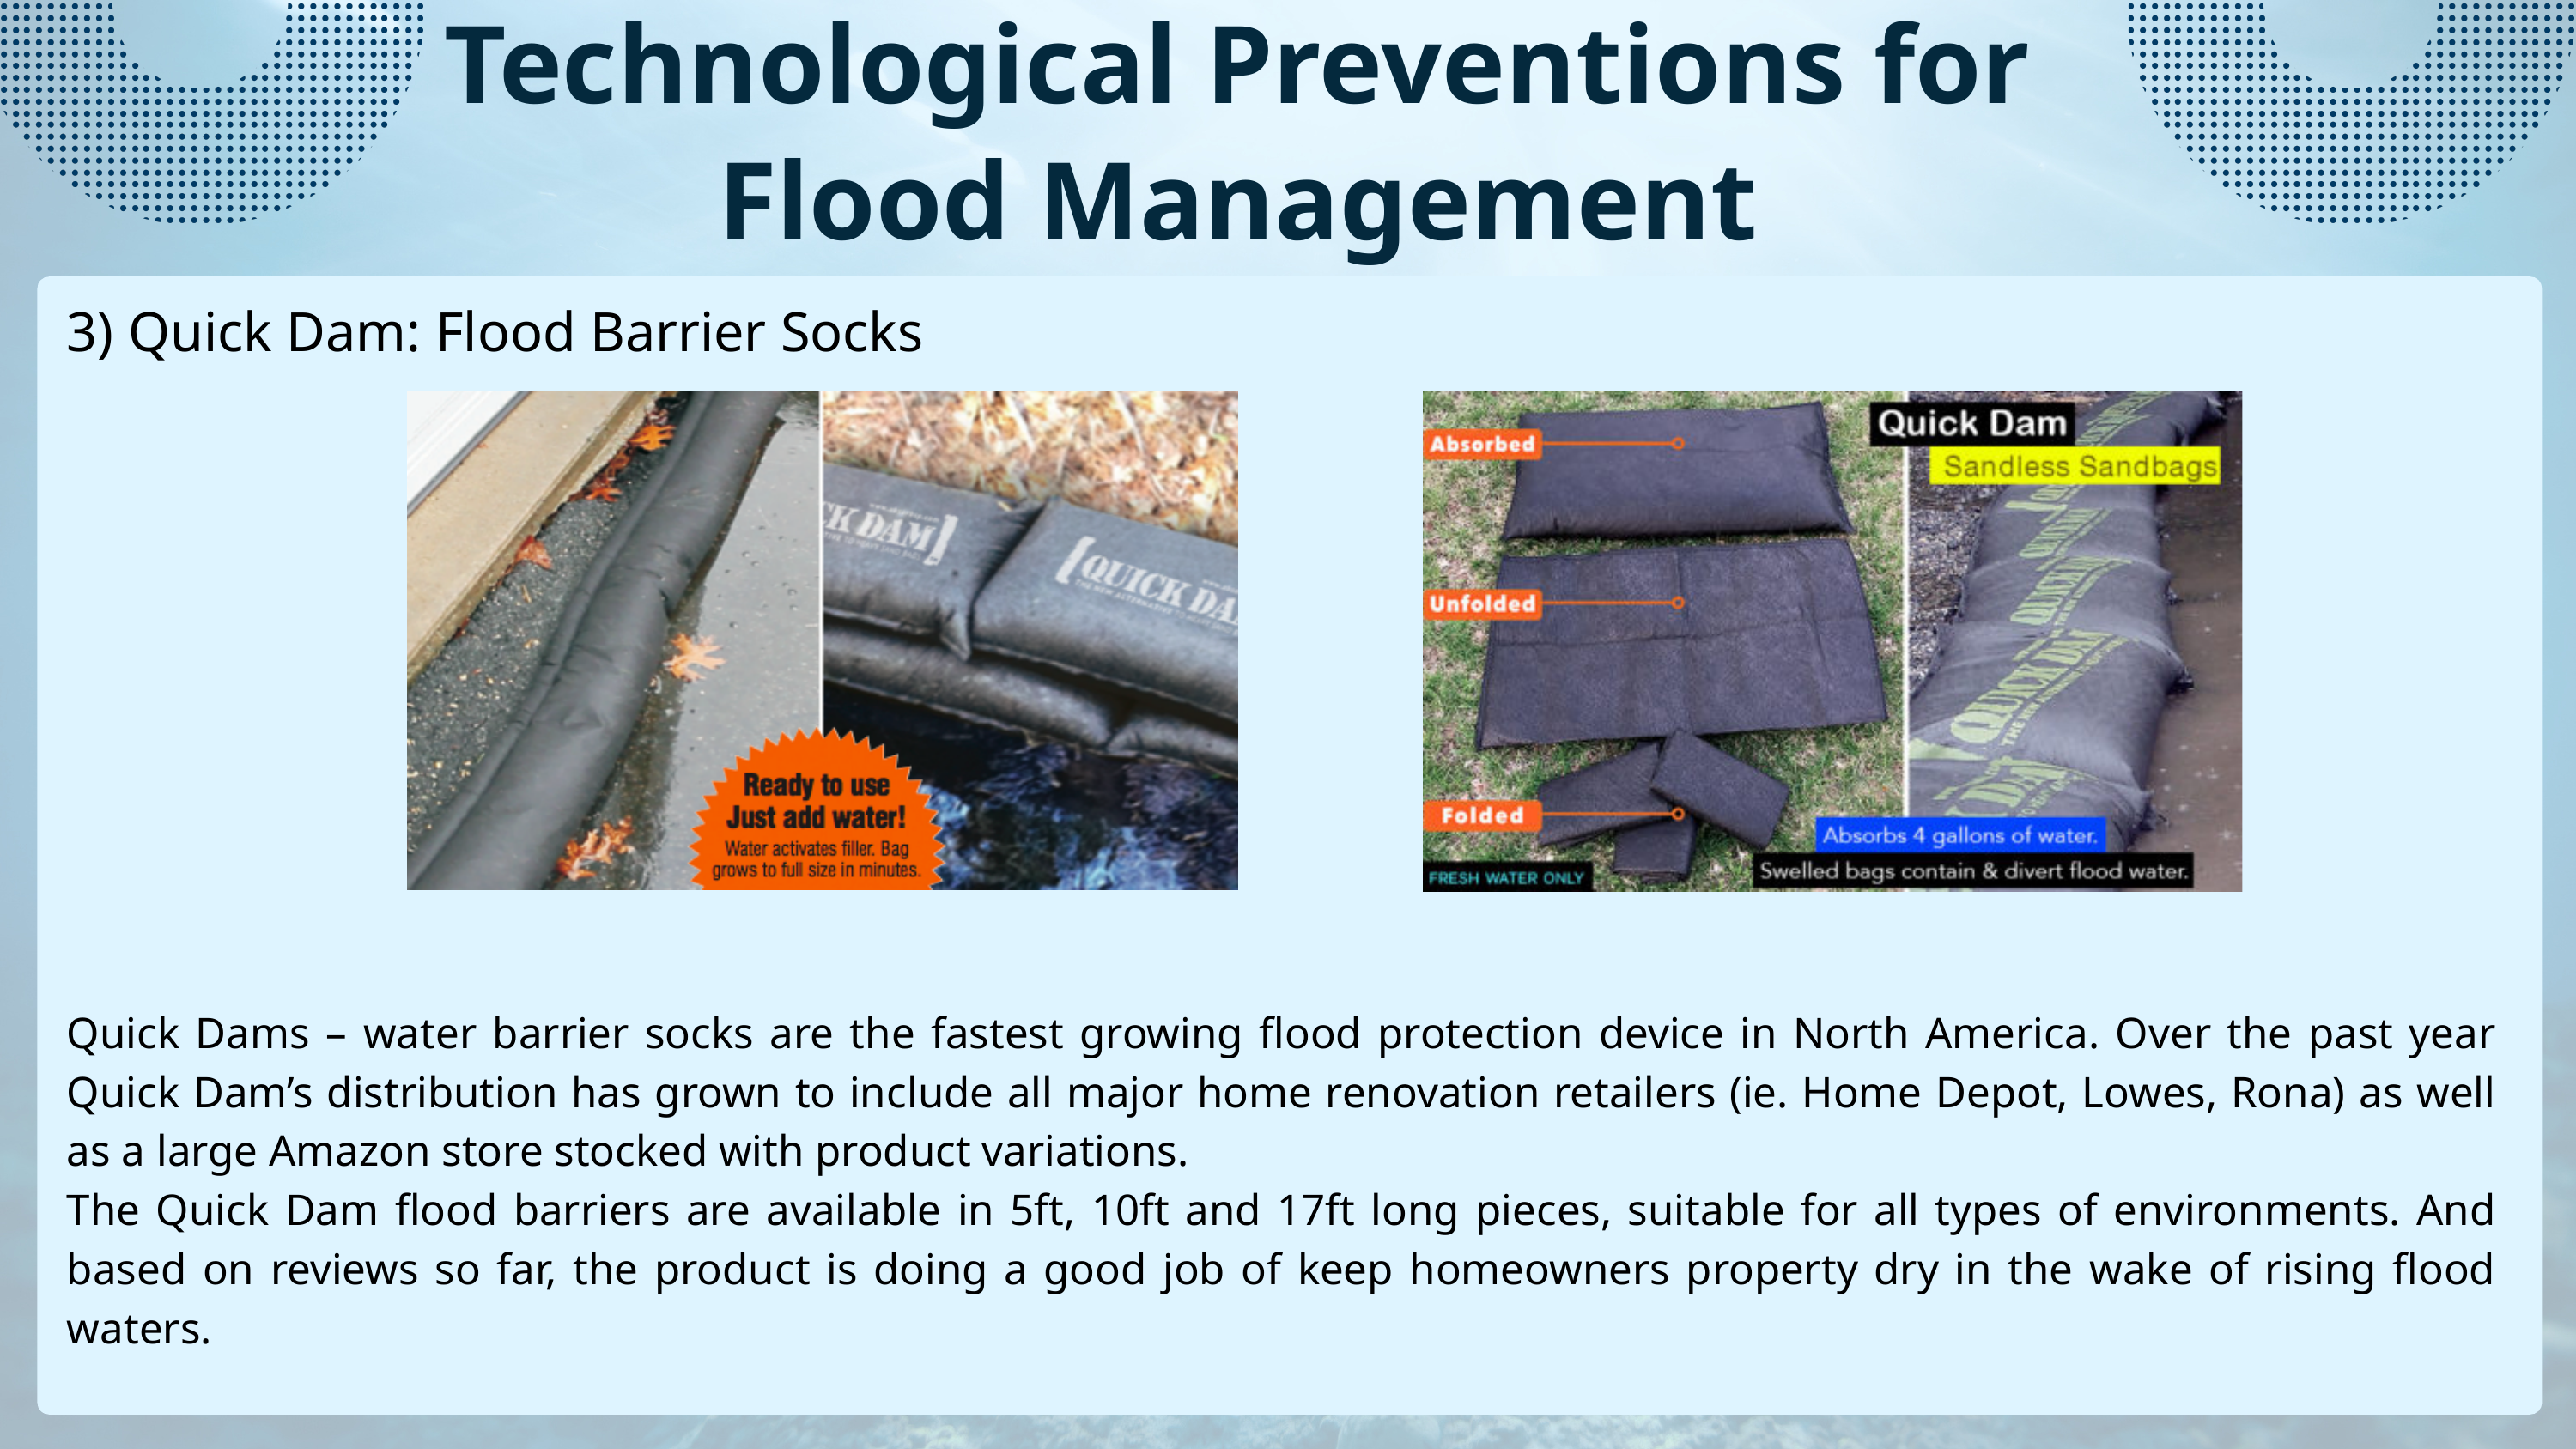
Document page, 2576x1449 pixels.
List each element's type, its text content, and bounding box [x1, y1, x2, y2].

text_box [37, 276, 2543, 1416]
text_box Technological Preventions for Flood Management [368, 0, 2108, 262]
text_box [0, 0, 2576, 1449]
text_box [2128, 0, 2574, 223]
text_box [0, 0, 423, 223]
